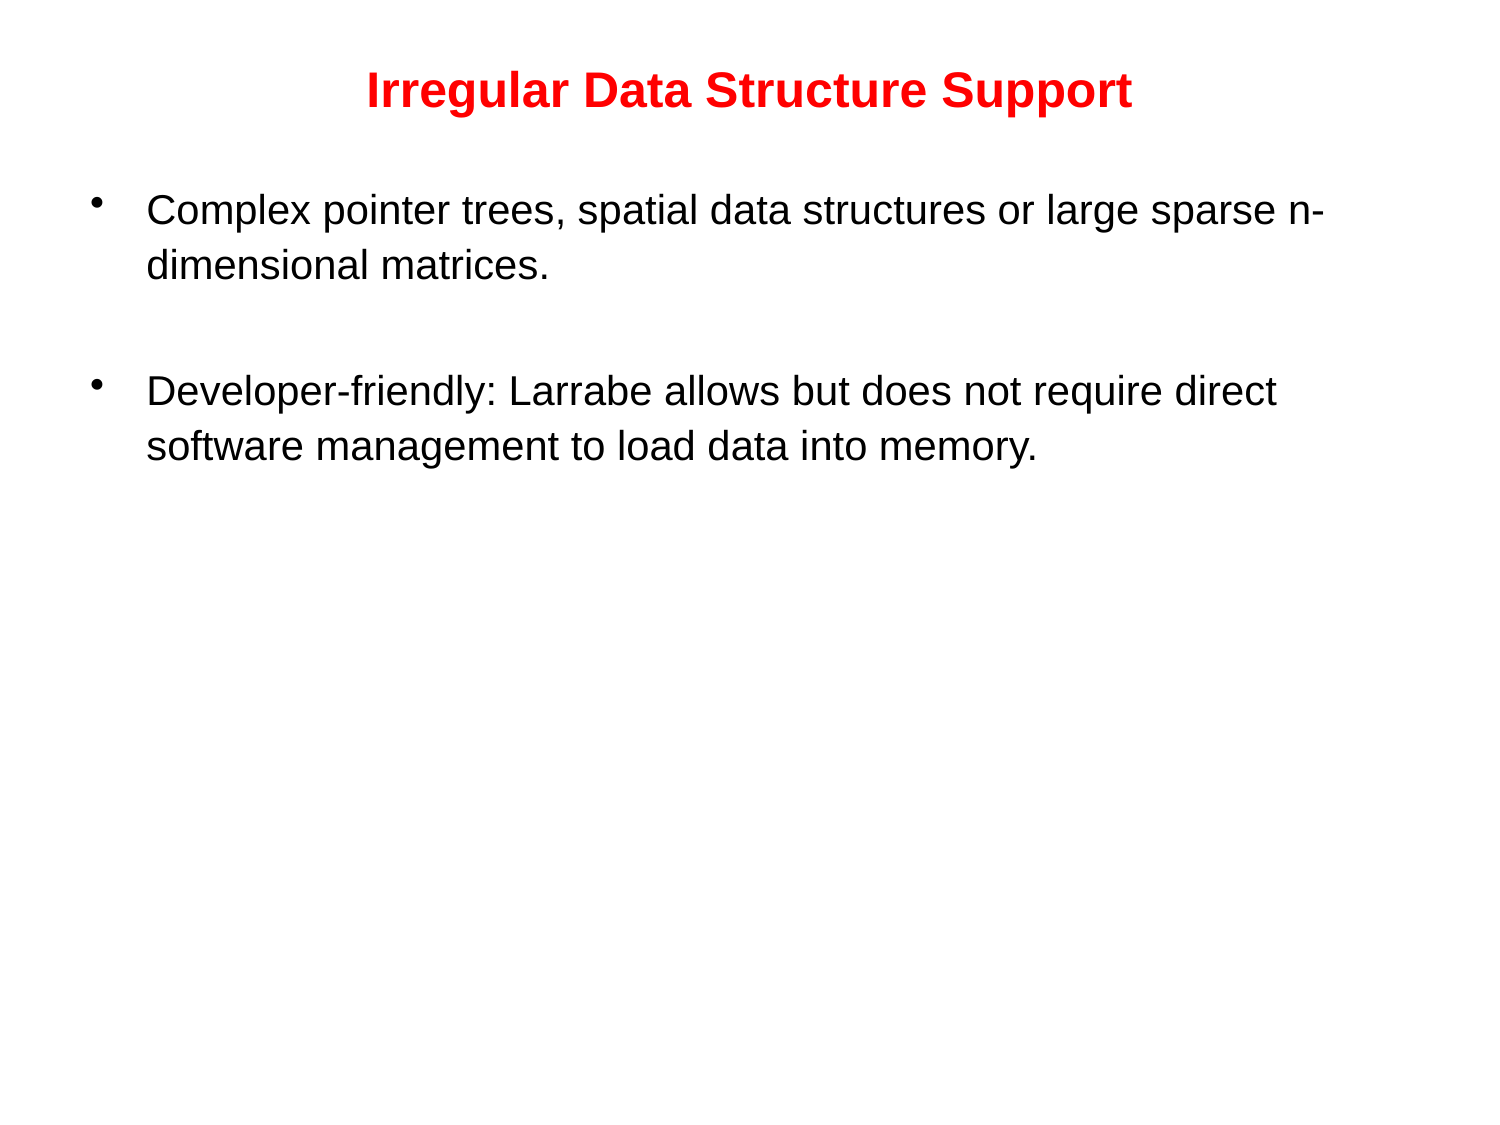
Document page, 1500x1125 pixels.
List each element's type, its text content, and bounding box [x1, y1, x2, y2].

title Irregular Data Structure Support [74, 12, 1426, 163]
list Complex pointer trees, spatial data structures or large sparse n-dimensional matrices. Developer-friendly: Larrabe allows but does not require direct software management to load data into memory. [74, 169, 1426, 976]
